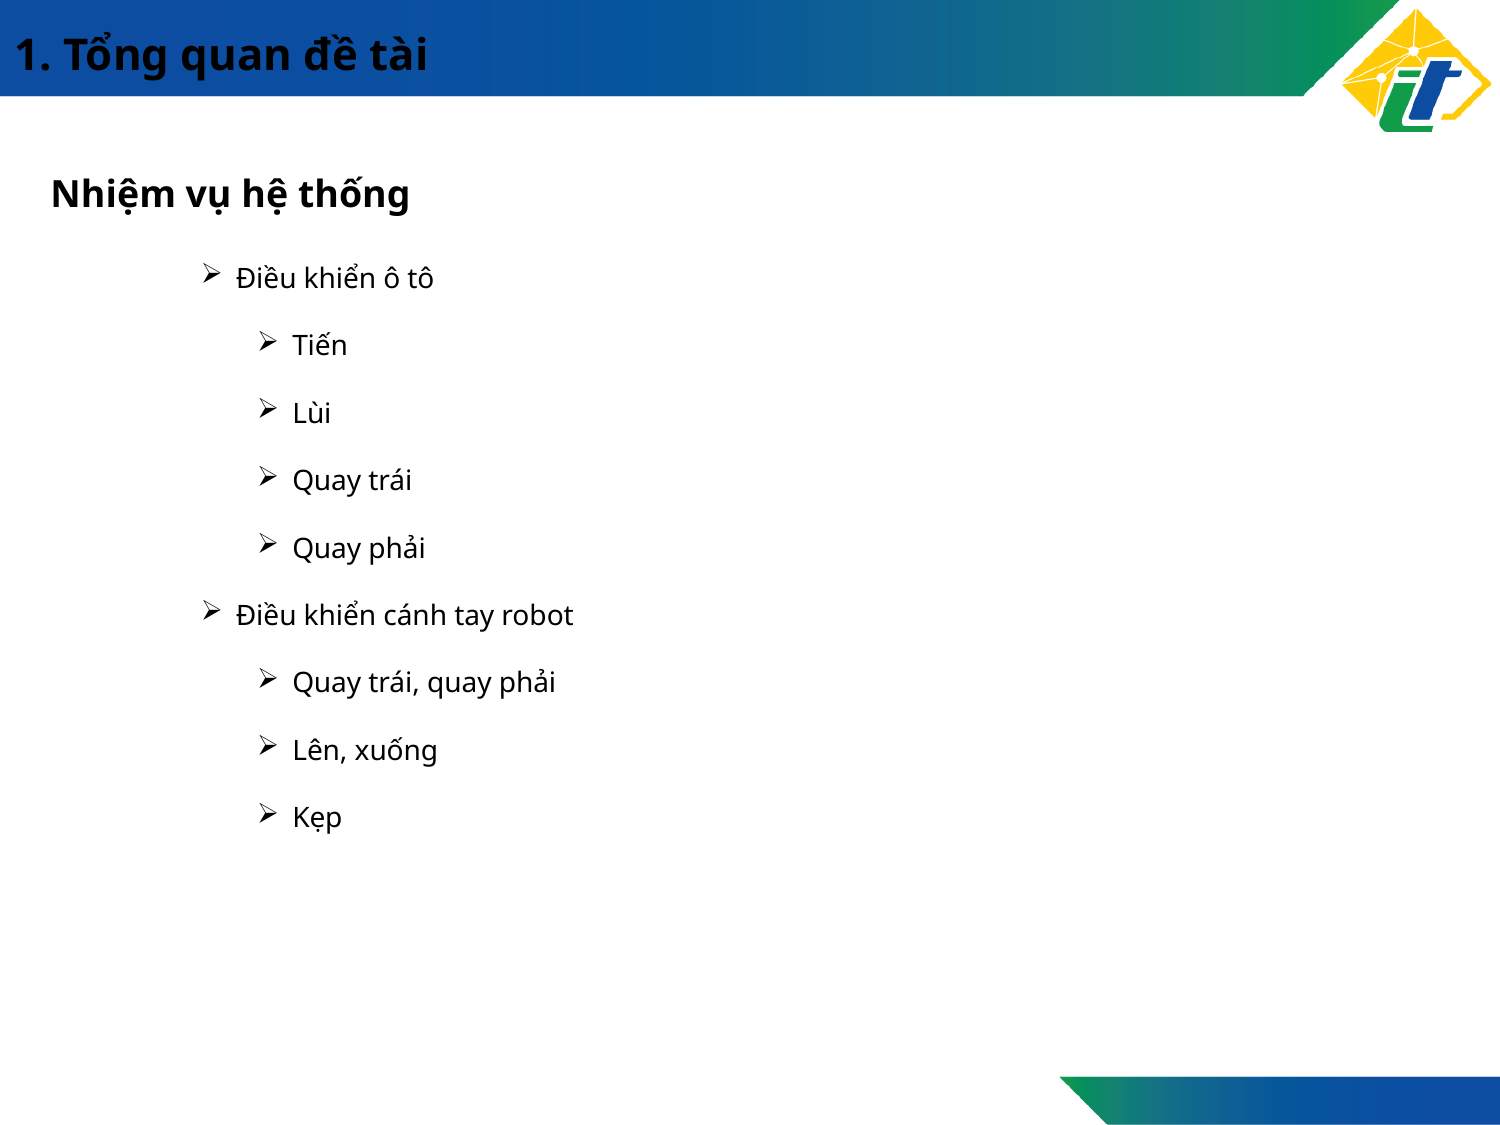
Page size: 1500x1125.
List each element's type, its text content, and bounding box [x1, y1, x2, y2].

picture [0, 0, 1500, 1125]
text_box 1. Tổng quan đề tài [0, 19, 1207, 87]
text_box Nhiệm vụ hệ thống [35, 162, 1094, 223]
text_box Điều khiển ô tô Tiến Lùi Quay trái Quay phải Điều khiển cánh tay robot Quay trái, quay phải Lên, xuống Kẹp [186, 219, 1076, 841]
